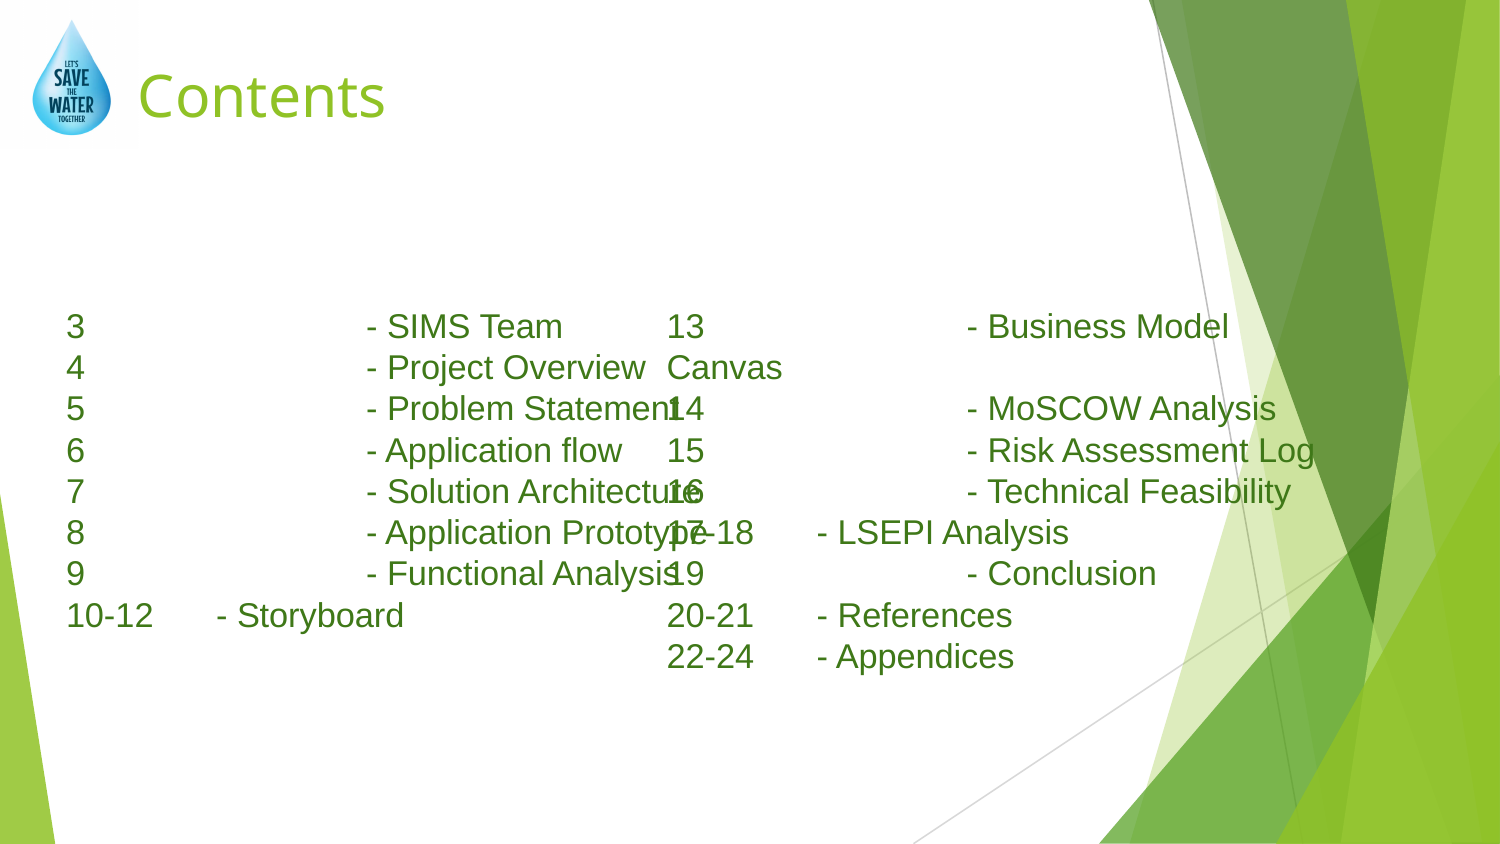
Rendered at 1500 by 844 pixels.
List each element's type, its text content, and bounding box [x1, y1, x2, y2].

list 13 - Business Model Canvas 14 - MoSCOW Analysis 15 - Risk Assessment Log 16 - Technical Feasibility 17-18 - LSEPI Analysis 19 - Conclusion 20-21 - References 22-24 - Appendices [651, 289, 1351, 844]
list 3 - SIMS Team 4 - Project Overview 5 - Problem Statement 6 - Application flow 7 - Solution Architecture 8 - Application Prototype 9 - Functional Analysis 10-12 - Storyboard [51, 289, 651, 844]
title Contents [123, 43, 1284, 160]
picture [0, 0, 140, 149]
